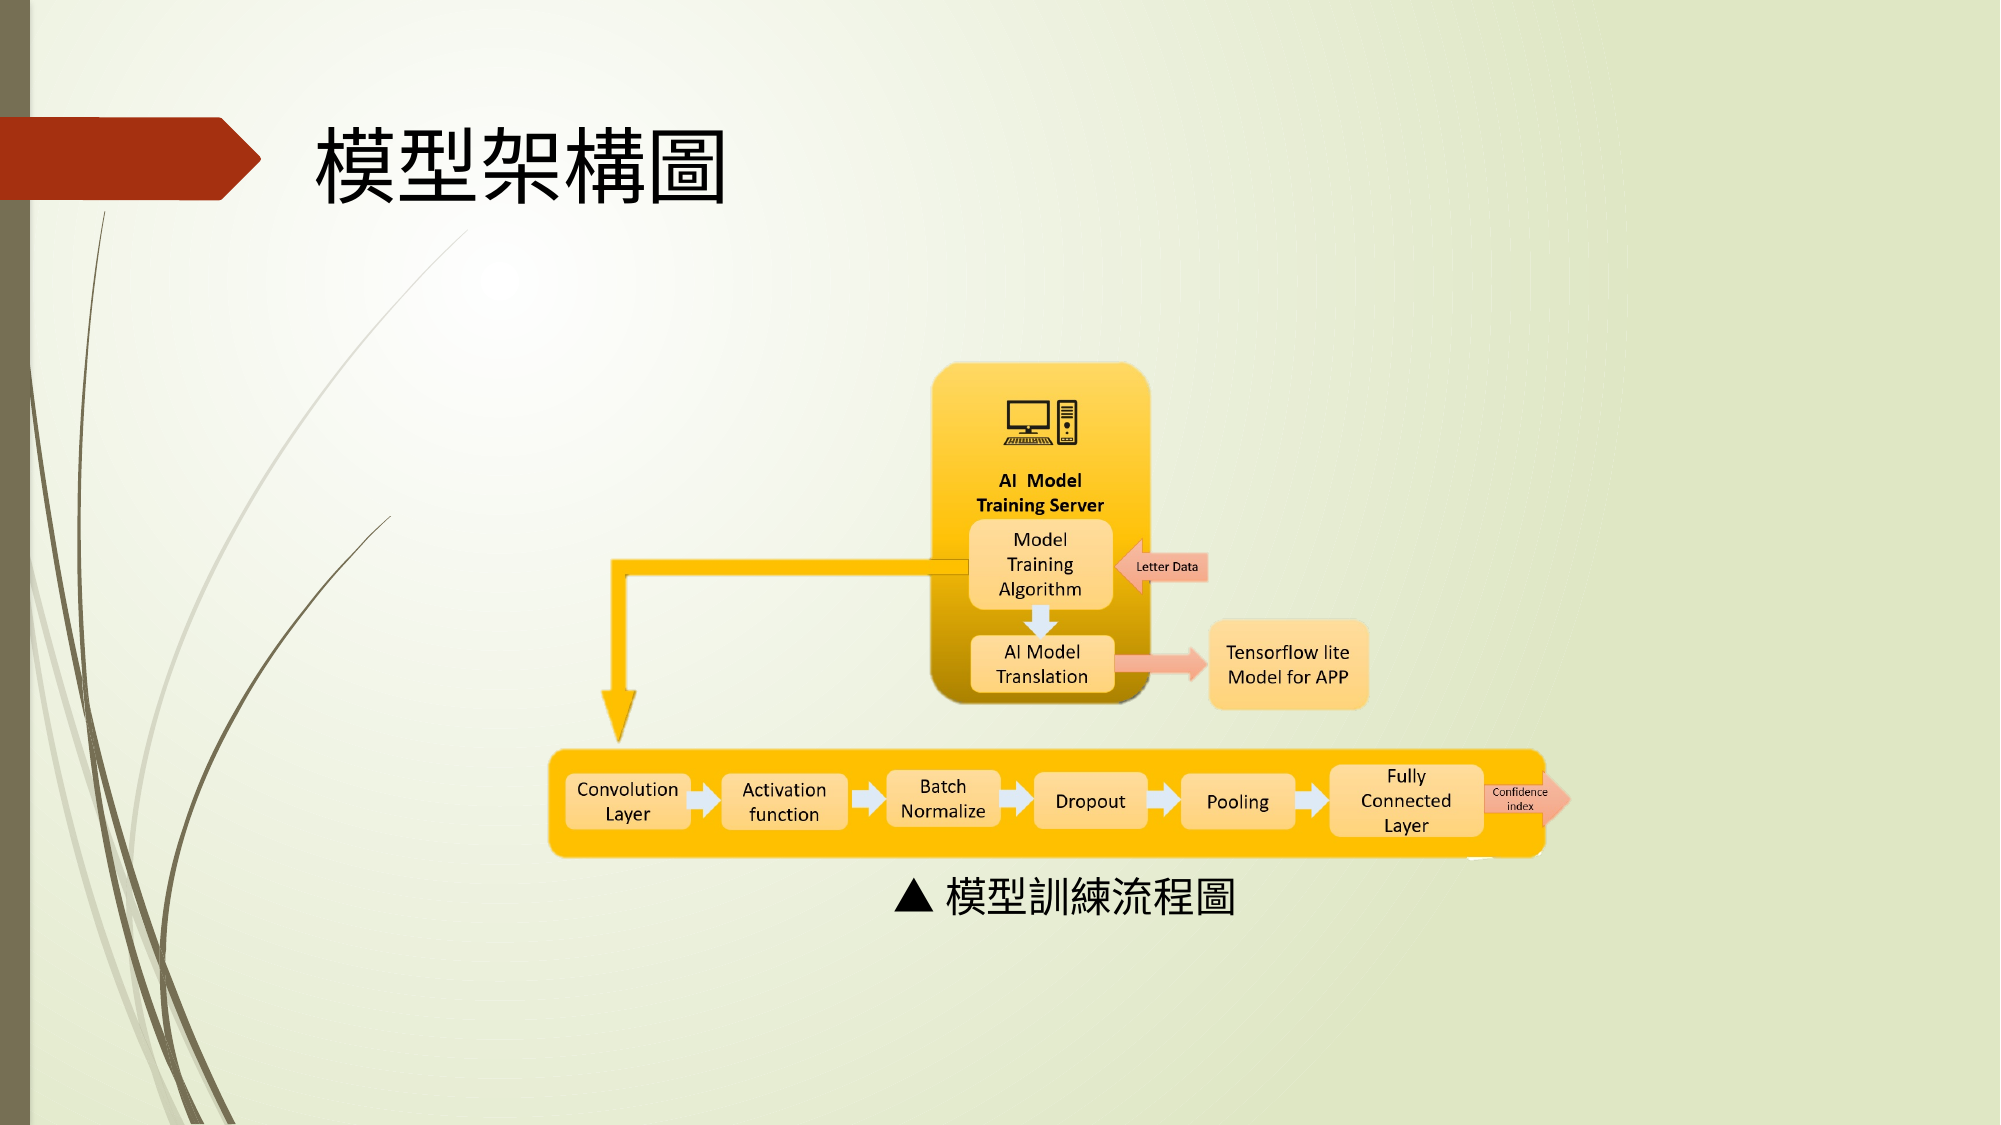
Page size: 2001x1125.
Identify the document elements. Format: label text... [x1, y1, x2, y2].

text_box 模型架構圖 [298, 107, 1832, 243]
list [484, 309, 1587, 930]
